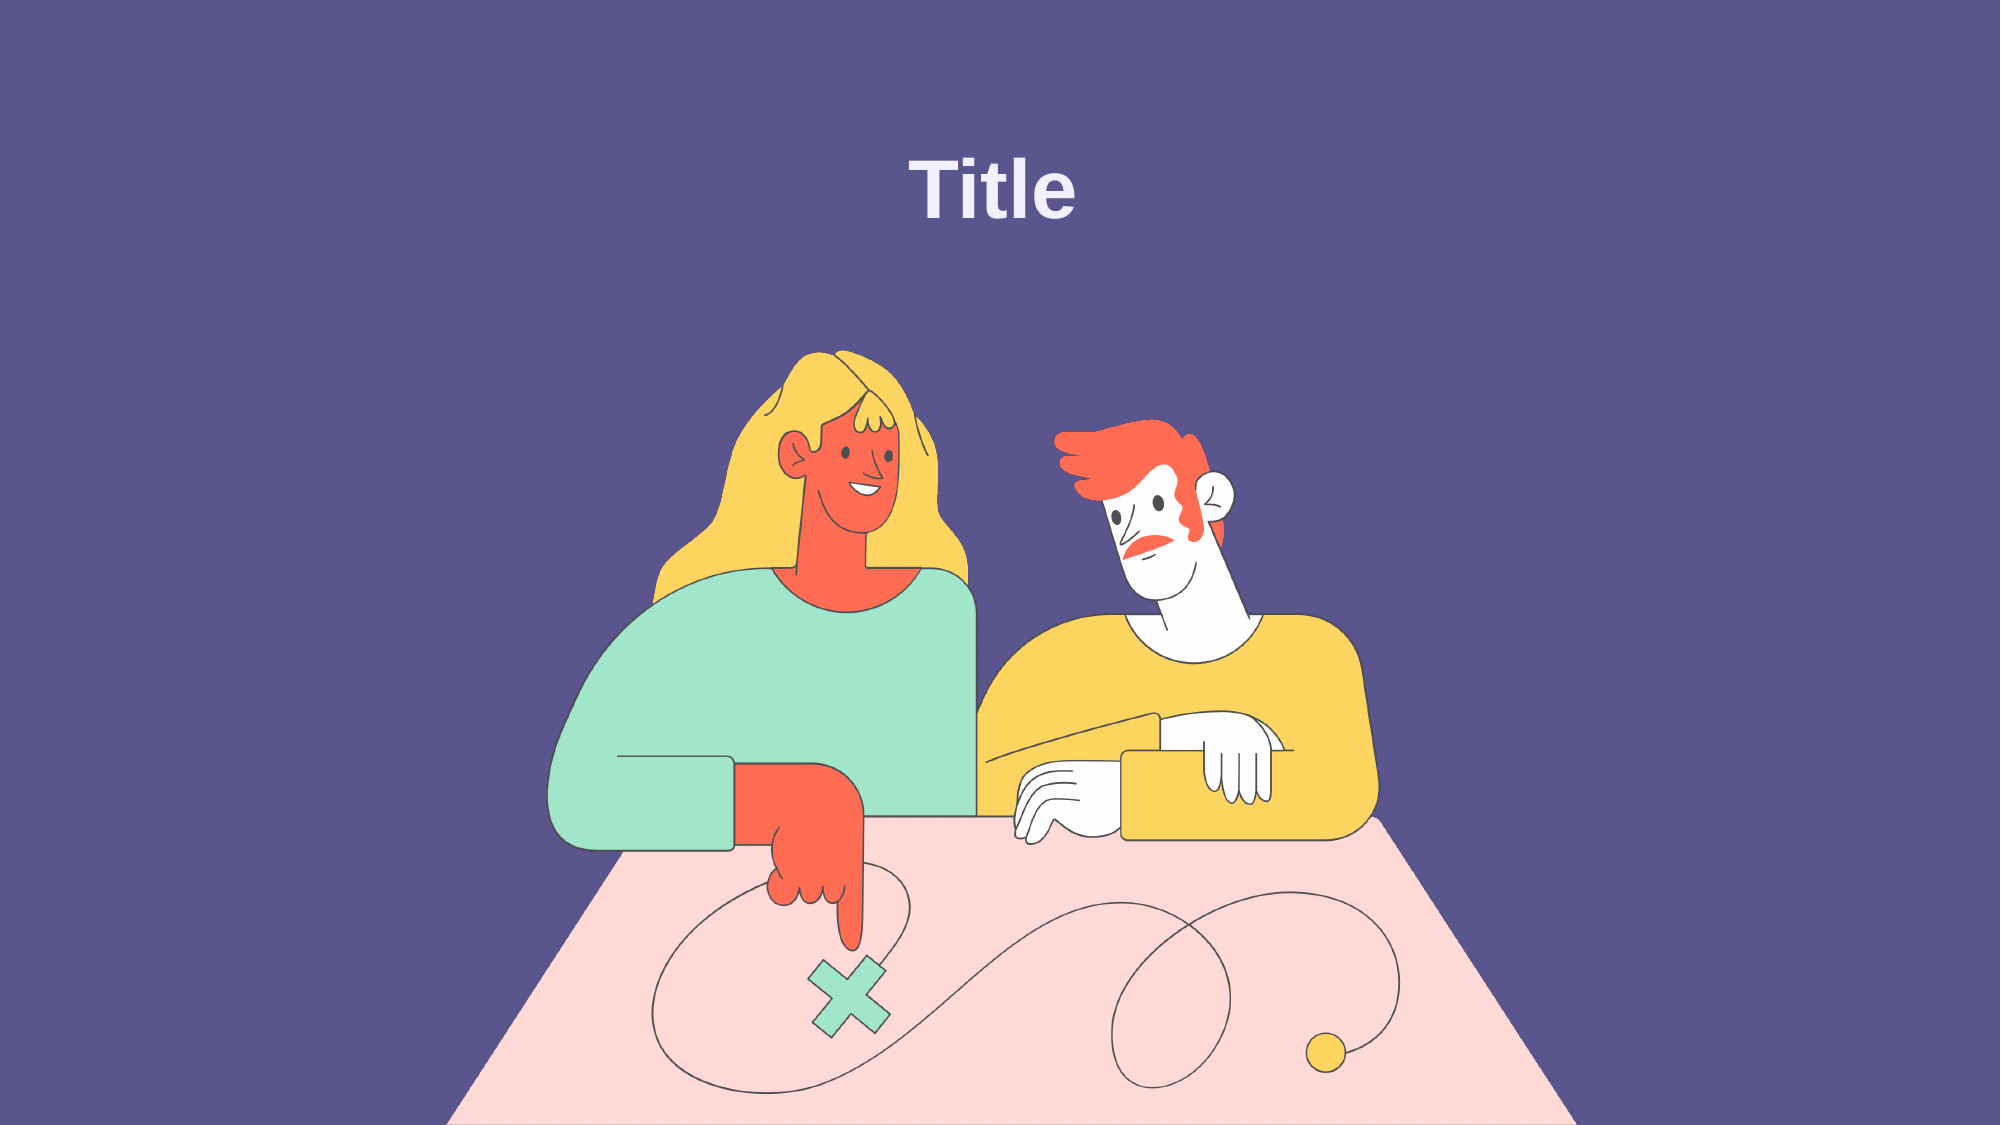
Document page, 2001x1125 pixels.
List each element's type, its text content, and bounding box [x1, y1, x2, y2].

text_box Title [893, 133, 1107, 251]
picture [446, 350, 1577, 1125]
